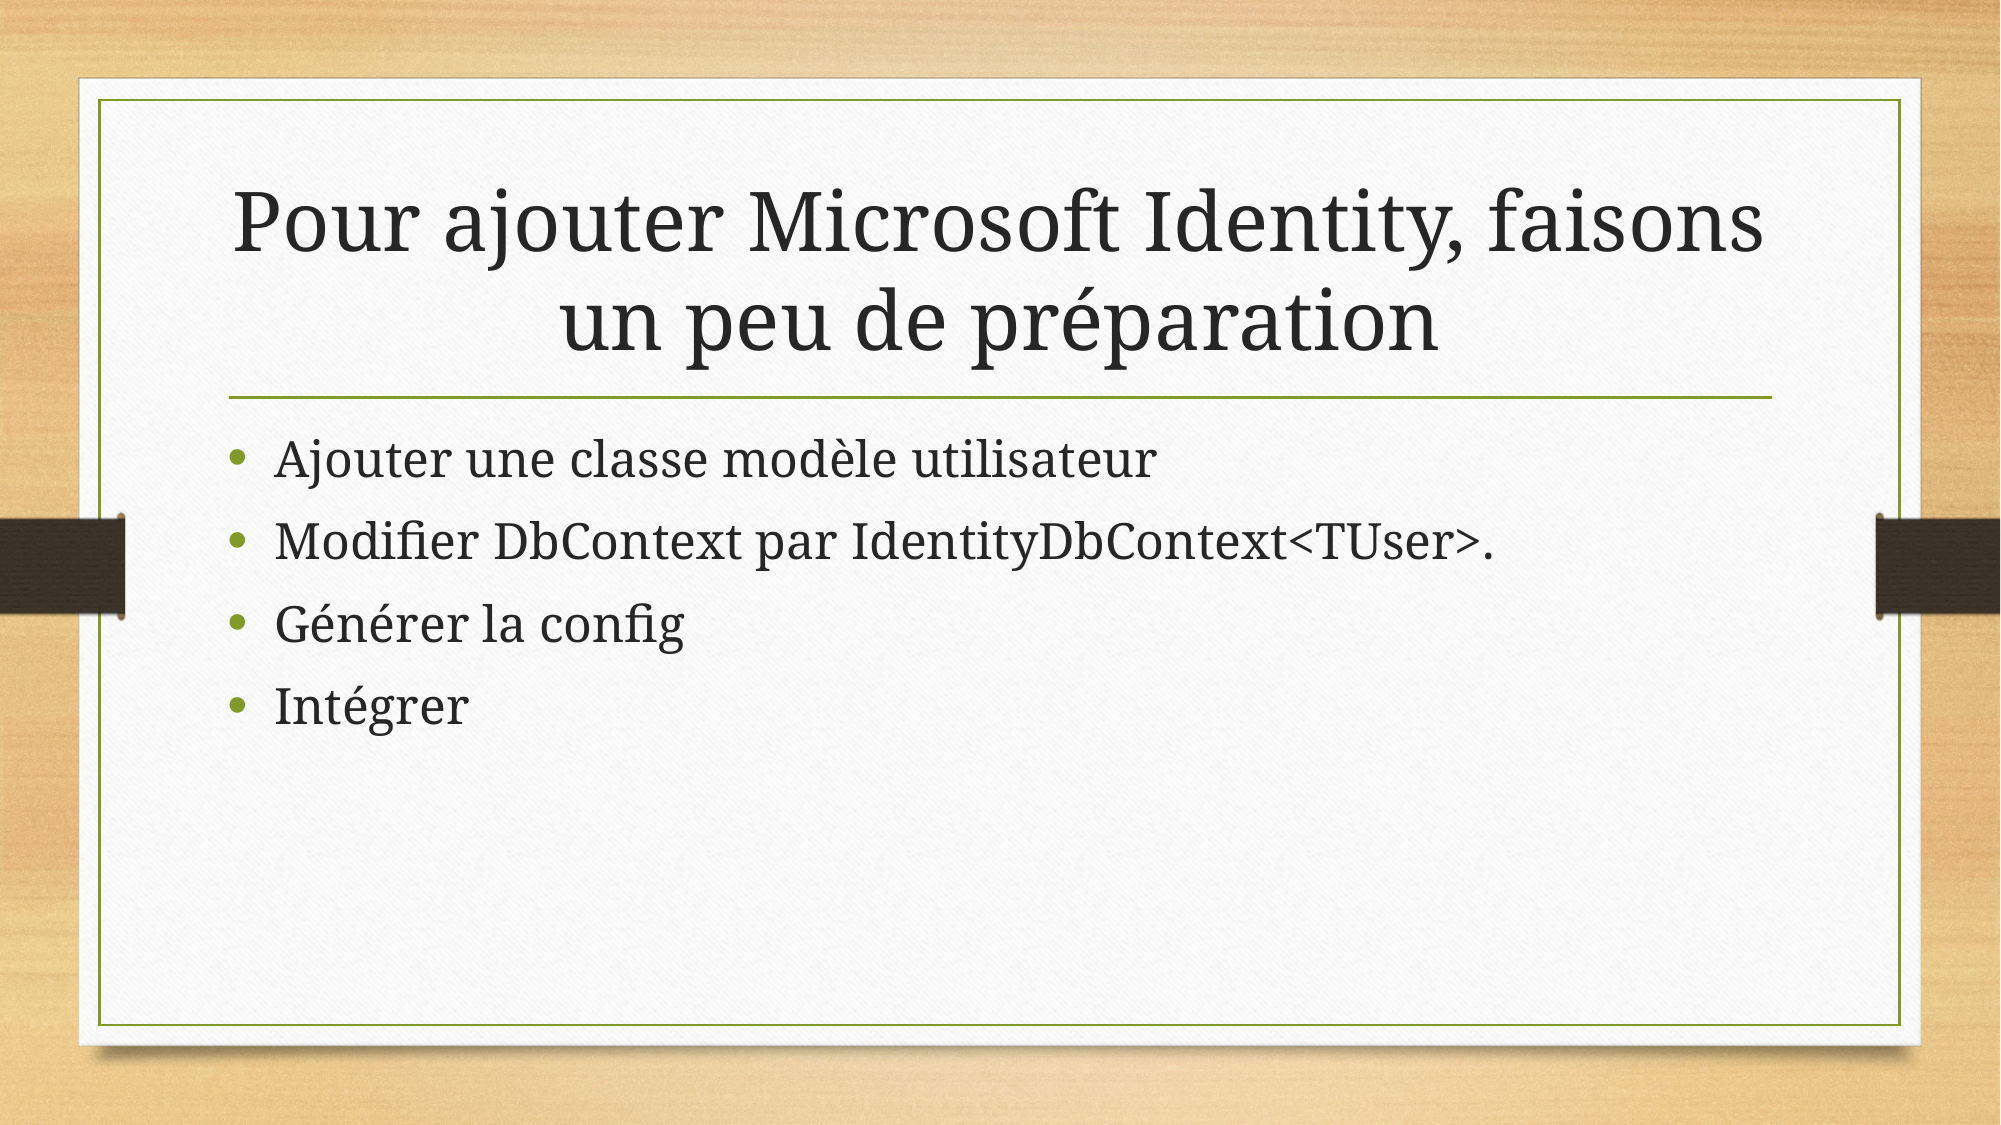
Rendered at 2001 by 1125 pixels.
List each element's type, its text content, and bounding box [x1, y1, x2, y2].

list Ajouter une classe modèle utilisateur Modifier DbContext par IdentityDbContext<TUser>. Générer la config Intégrer [212, 419, 1788, 964]
picture [0, 0, 2001, 1125]
title Pour ajouter Microsoft Identity, faisons un peu de préparation [212, 161, 1788, 375]
